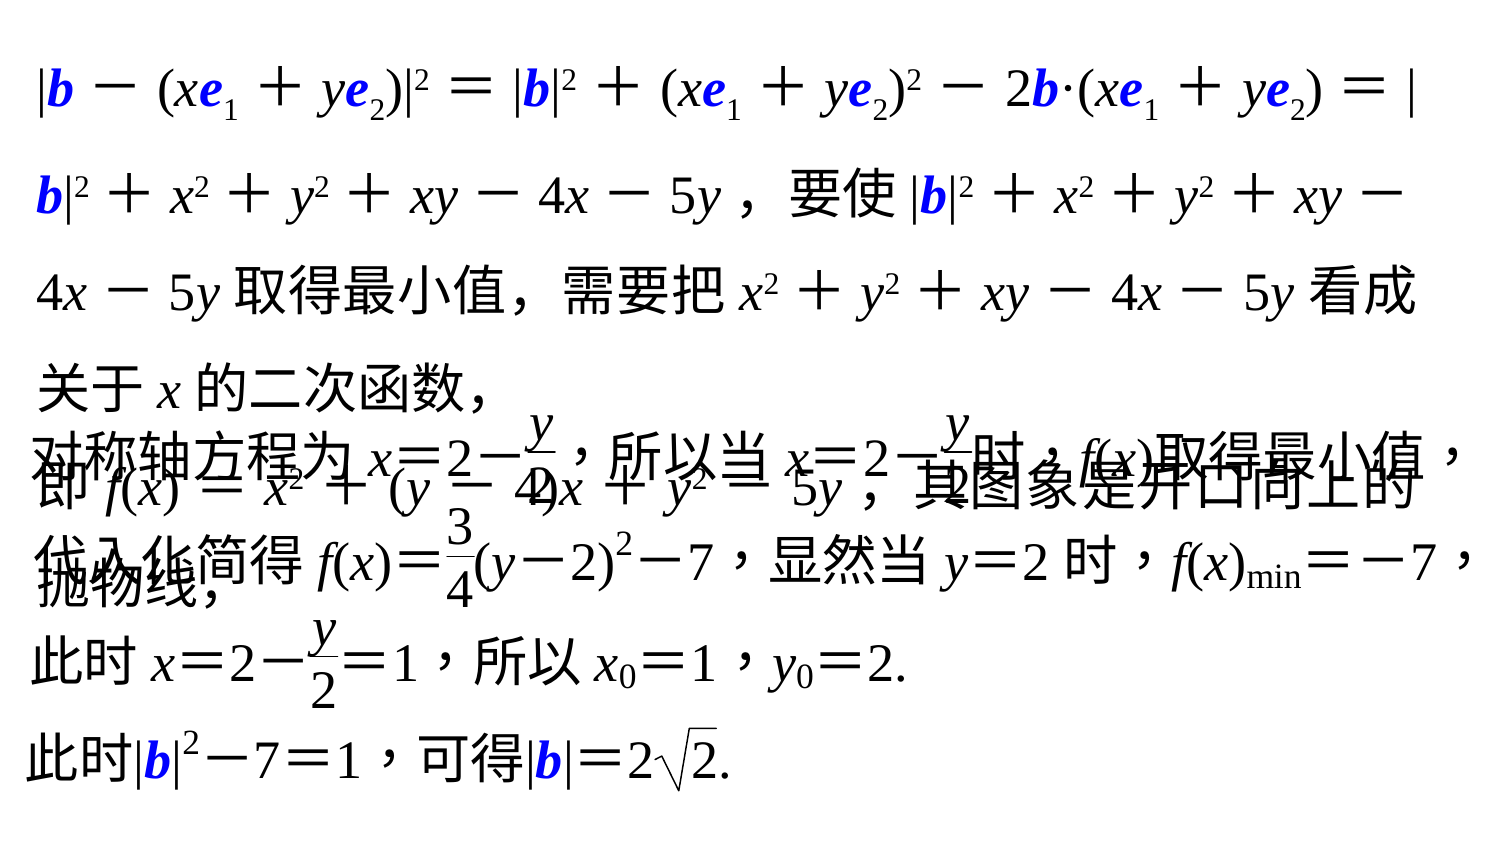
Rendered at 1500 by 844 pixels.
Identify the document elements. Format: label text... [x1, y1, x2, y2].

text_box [32, 494, 1500, 593]
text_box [29, 388, 1500, 496]
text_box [24, 723, 1393, 844]
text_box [29, 595, 1500, 776]
text_box |b－(xe1＋ye2)|2＝|b|2＋(xe1＋ye2)2－2b·(xe1＋ye2)＝|b|2＋x2＋y2＋xy－4x－5y，要使|b|2＋x2＋y2＋xy－4x－5y取得最小值，需要把x2＋y2＋xy－4x－5y看成关于x的二次函数， 即f(x)＝x2＋(y－4)x＋y2－5y，其图象是开口向上的抛物线， [21, 8, 1432, 622]
